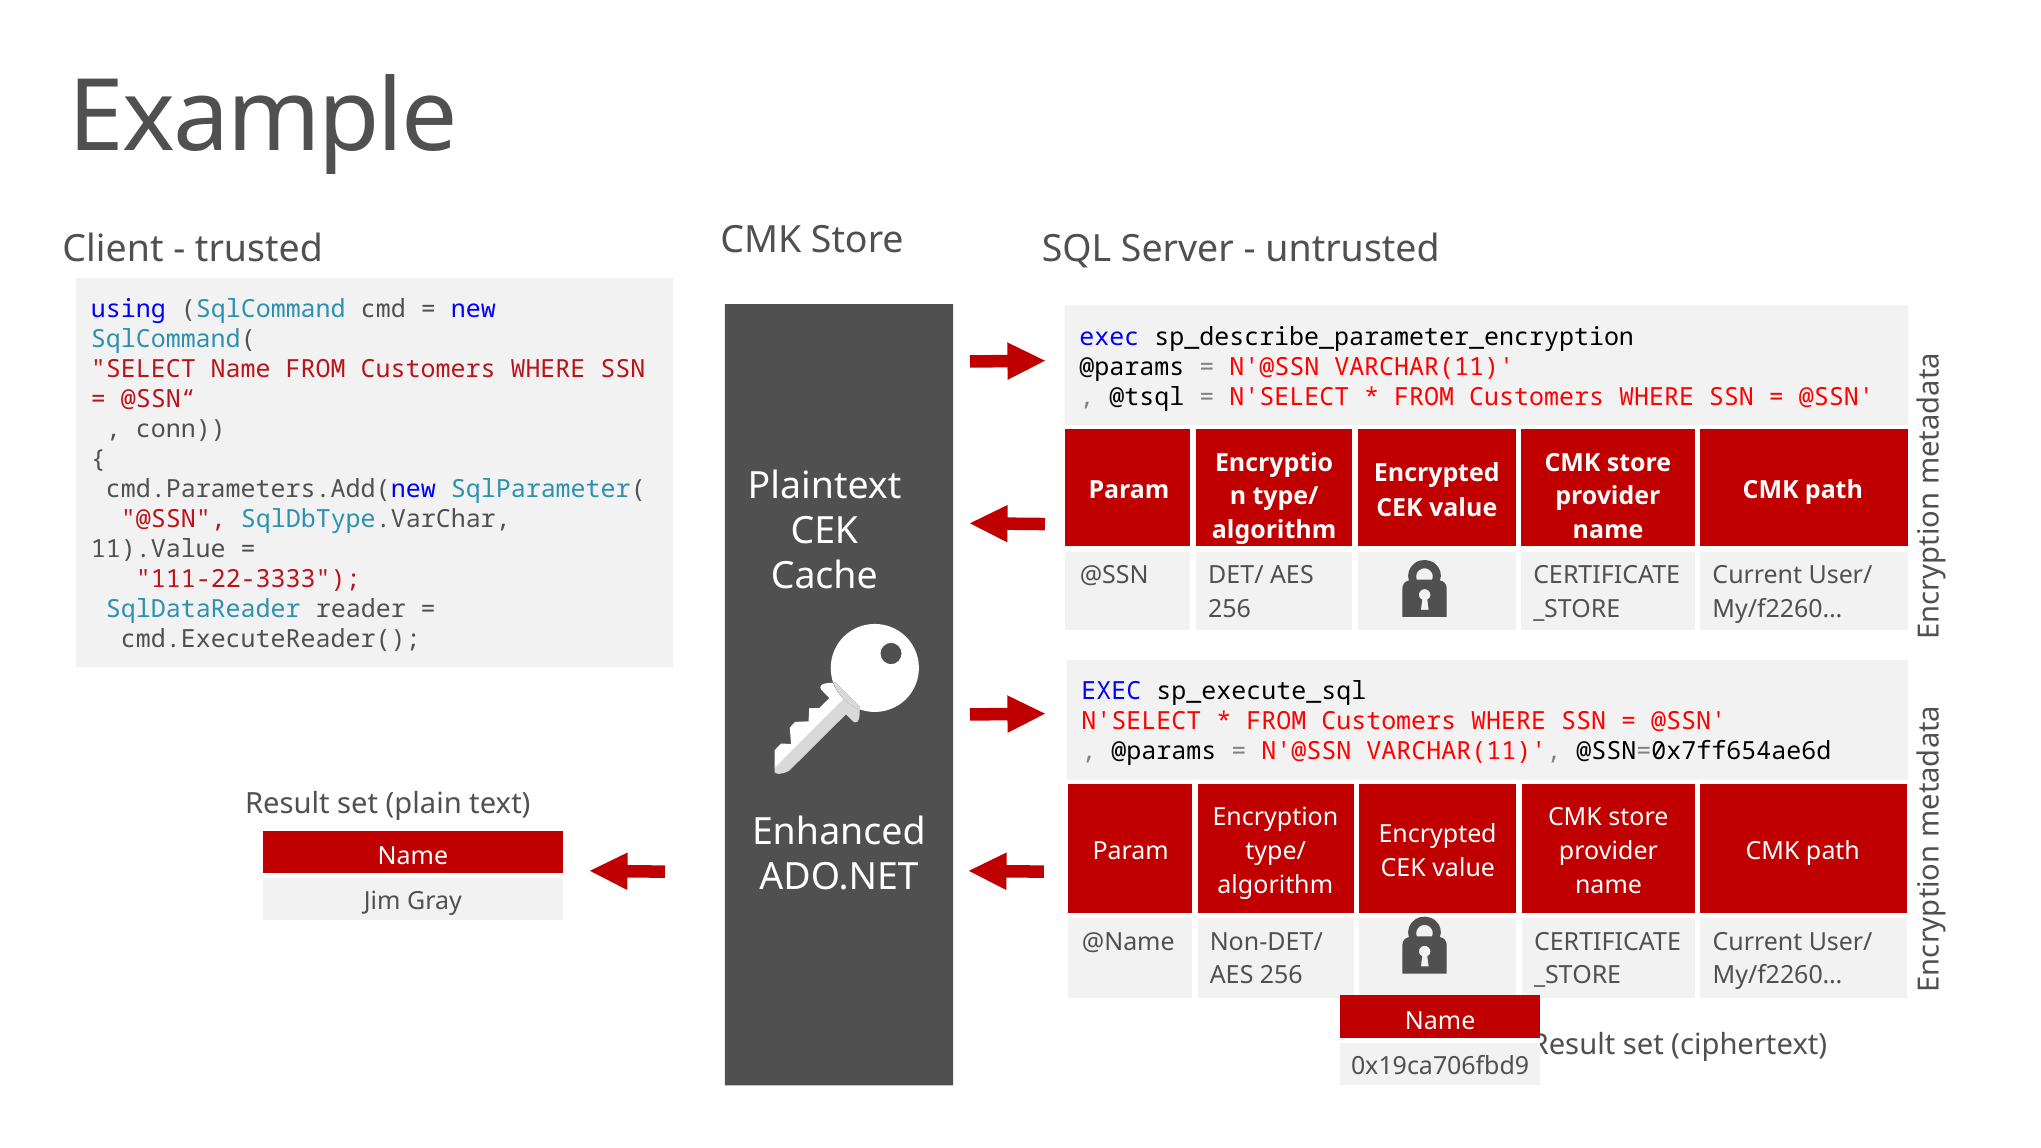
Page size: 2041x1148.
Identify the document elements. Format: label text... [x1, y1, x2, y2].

table_header CMK path [1700, 784, 1901, 913]
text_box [972, 303, 978, 360]
table_cell @Name [1068, 918, 1192, 998]
table_header CMK path [1700, 429, 1901, 546]
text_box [774, 619, 942, 778]
table_header Encrypted CEK value [1359, 784, 1516, 913]
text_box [972, 362, 978, 522]
table_cell 0x19ca706fbd9 [1340, 1043, 1540, 1085]
table_cell [1359, 918, 1516, 995]
text_box exec sp_describe_parameter_encryption @params = N'@SSN VARCHAR(11)' , @tsql = N'SELECT * FROM Customers WHERE SSN = @SSN' [1064, 305, 1909, 426]
text_box using (SqlCommand cmd = new SqlCommand( "SELECT Name FROM Customers WHERE SSN = @SSN“ , conn)) { cmd.Parameters.Add(new SqlParameter( "@SSN", SqlDbType.VarChar, 11).Value = "111-22-3333"); SqlDataReader reader = cmd.ExecuteReader(); [76, 277, 674, 668]
text_box Client - trusted [47, 216, 338, 276]
text_box SQL Server - untrusted [1027, 216, 1455, 276]
table_header Encryption type/ algorithm [1198, 784, 1354, 913]
table_cell DET/ AES 256 [1196, 552, 1352, 630]
table_header Encryption type/ algorithm [1196, 429, 1352, 546]
table_header Encrypted CEK value [1358, 429, 1516, 546]
text_box Plaintext CEK Cache [732, 454, 917, 604]
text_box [972, 872, 978, 1079]
table_cell Current User/ My/f2260… [1700, 552, 1901, 630]
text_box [972, 525, 978, 713]
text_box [1402, 916, 1447, 974]
text_box Result set (plain text) [230, 776, 546, 827]
table_cell [1358, 552, 1516, 630]
table_cell Current User/ My/f2260… [1700, 918, 1907, 998]
table_header CMK store provider name [1522, 784, 1695, 913]
text_box Encryption metadata [1901, 352, 1952, 640]
table_cell Non-DET/ AES 256 [1198, 918, 1354, 998]
table_header Name [1340, 995, 1540, 1038]
table_header Param [1068, 784, 1192, 913]
text_box Result set (ciphertext) [1540, 1017, 1842, 1068]
text_box EXEC sp_execute_sql N'SELECT * FROM Customers WHERE SSN = @SSN' , @params = N'@SSN VARCHAR(11)', @SSN=0x7ff654ae6d [1066, 659, 1908, 780]
table_cell CERTIFICATE_STORE [1522, 918, 1695, 998]
table_header CMK store provider name [1521, 429, 1695, 546]
text_box CMK Store [705, 207, 919, 267]
text_box Enhanced ADO.NET [724, 303, 954, 1086]
table_cell CERTIFICATE_STORE [1521, 552, 1695, 630]
table_cell @SSN [1065, 552, 1190, 630]
text_box Encryption metadata [1901, 705, 1952, 993]
title Example [45, 48, 1996, 200]
table_header Name [263, 831, 563, 873]
table_cell Jim Gray [263, 878, 563, 920]
table_header Param [1065, 429, 1190, 546]
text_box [972, 715, 978, 870]
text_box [1402, 559, 1447, 618]
